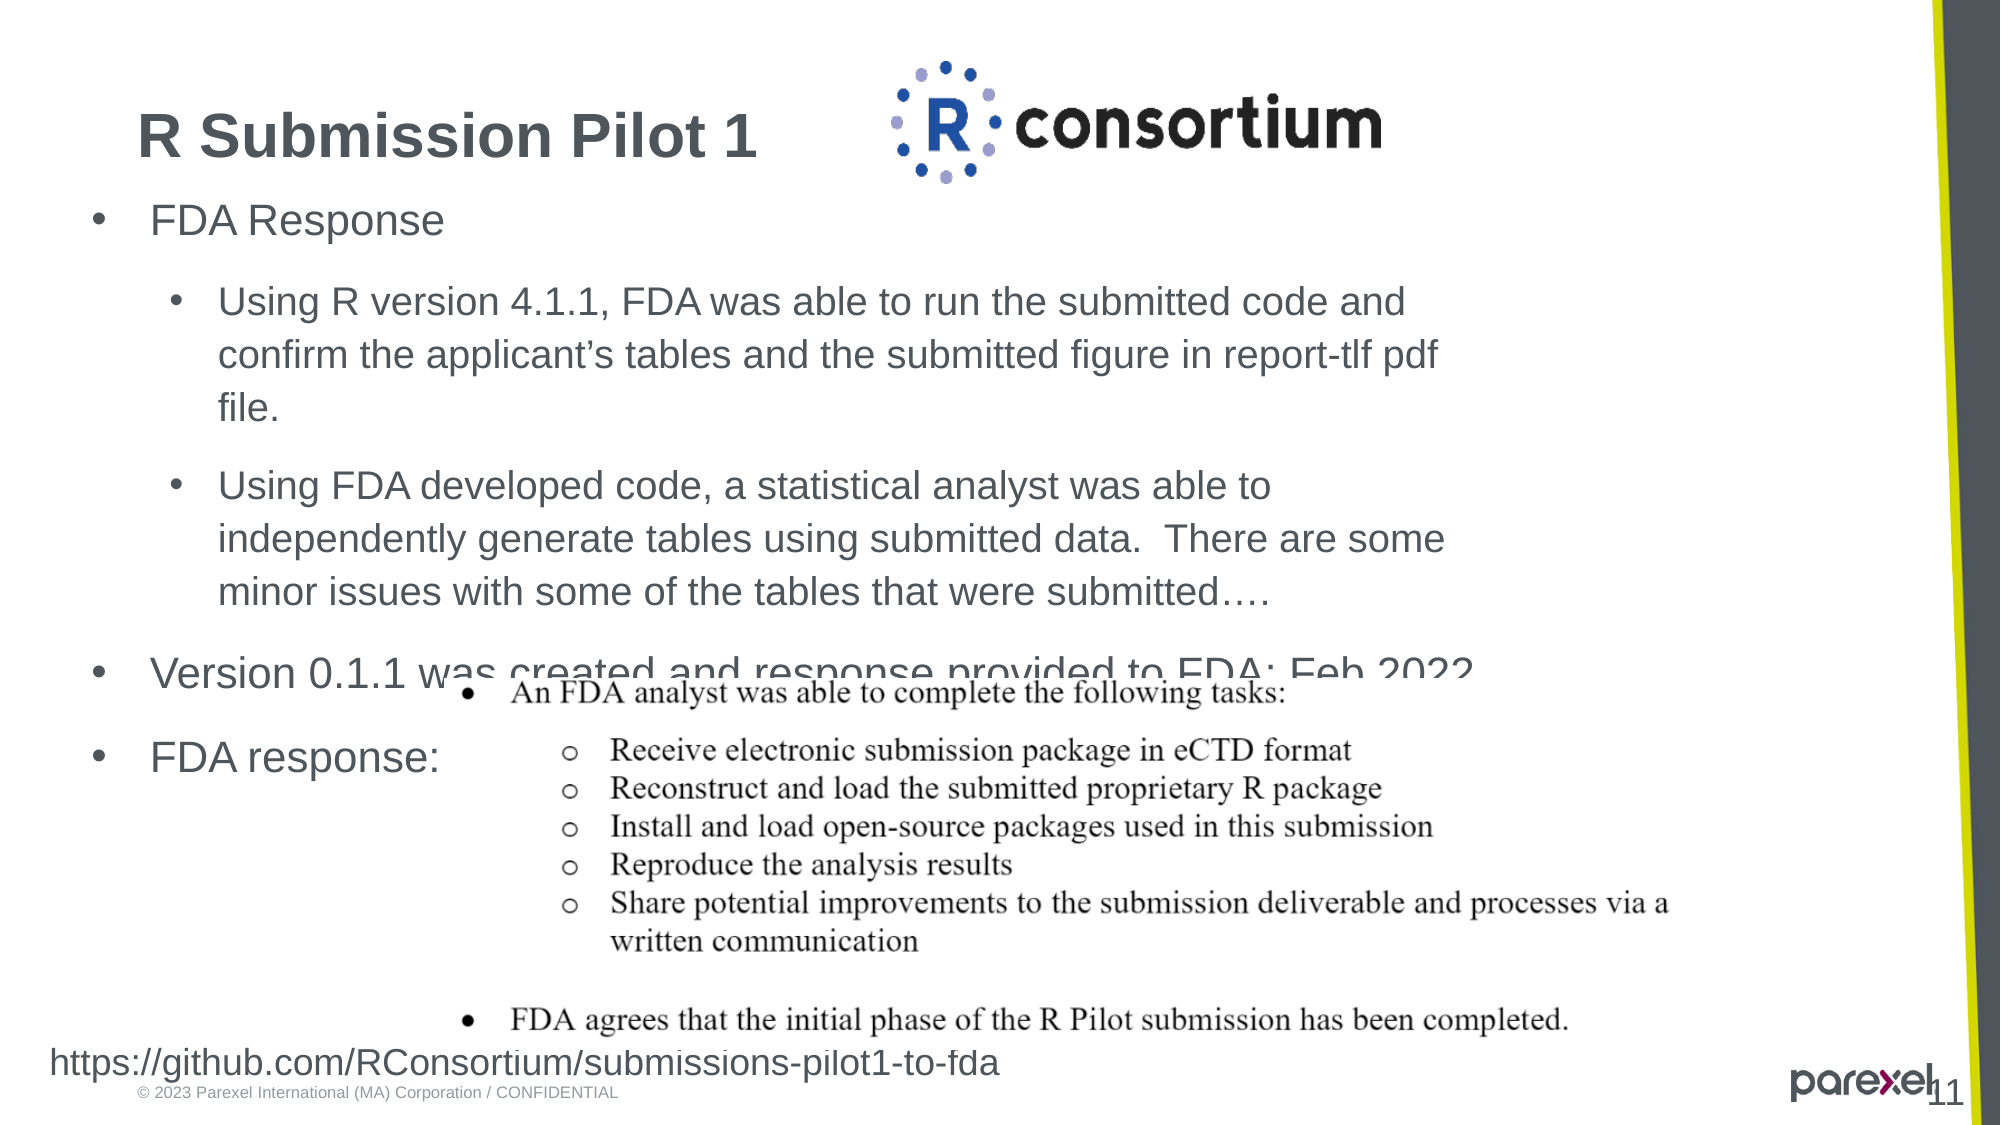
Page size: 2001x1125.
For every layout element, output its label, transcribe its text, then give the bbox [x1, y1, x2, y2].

picture [1931, 1121, 2000, 1125]
picture [444, 678, 1683, 1050]
picture [1931, 0, 2000, 1060]
text_box https://github.com/RConsortium/submissions-pilot1-to-fda [34, 1030, 1772, 1091]
title R Submission Pilot 1 [137, 28, 1863, 171]
text_box 11 [1911, 1060, 2000, 1121]
list FDA Response Using R version 4.1.1, FDA was able to run the submitted code and confirm the applicant’s tables and the submitted figure in report-tlf pdf file. Using FDA developed code, a statistical analyst was able to independently generate tables using submitted data. There are some minor issues with some of the tables that were submitted…. Version 0.1.1 was created and response provided to FDA: Feb 2022. FDA response: [91, 186, 1502, 824]
picture [1791, 1063, 1911, 1102]
picture [890, 61, 1381, 184]
